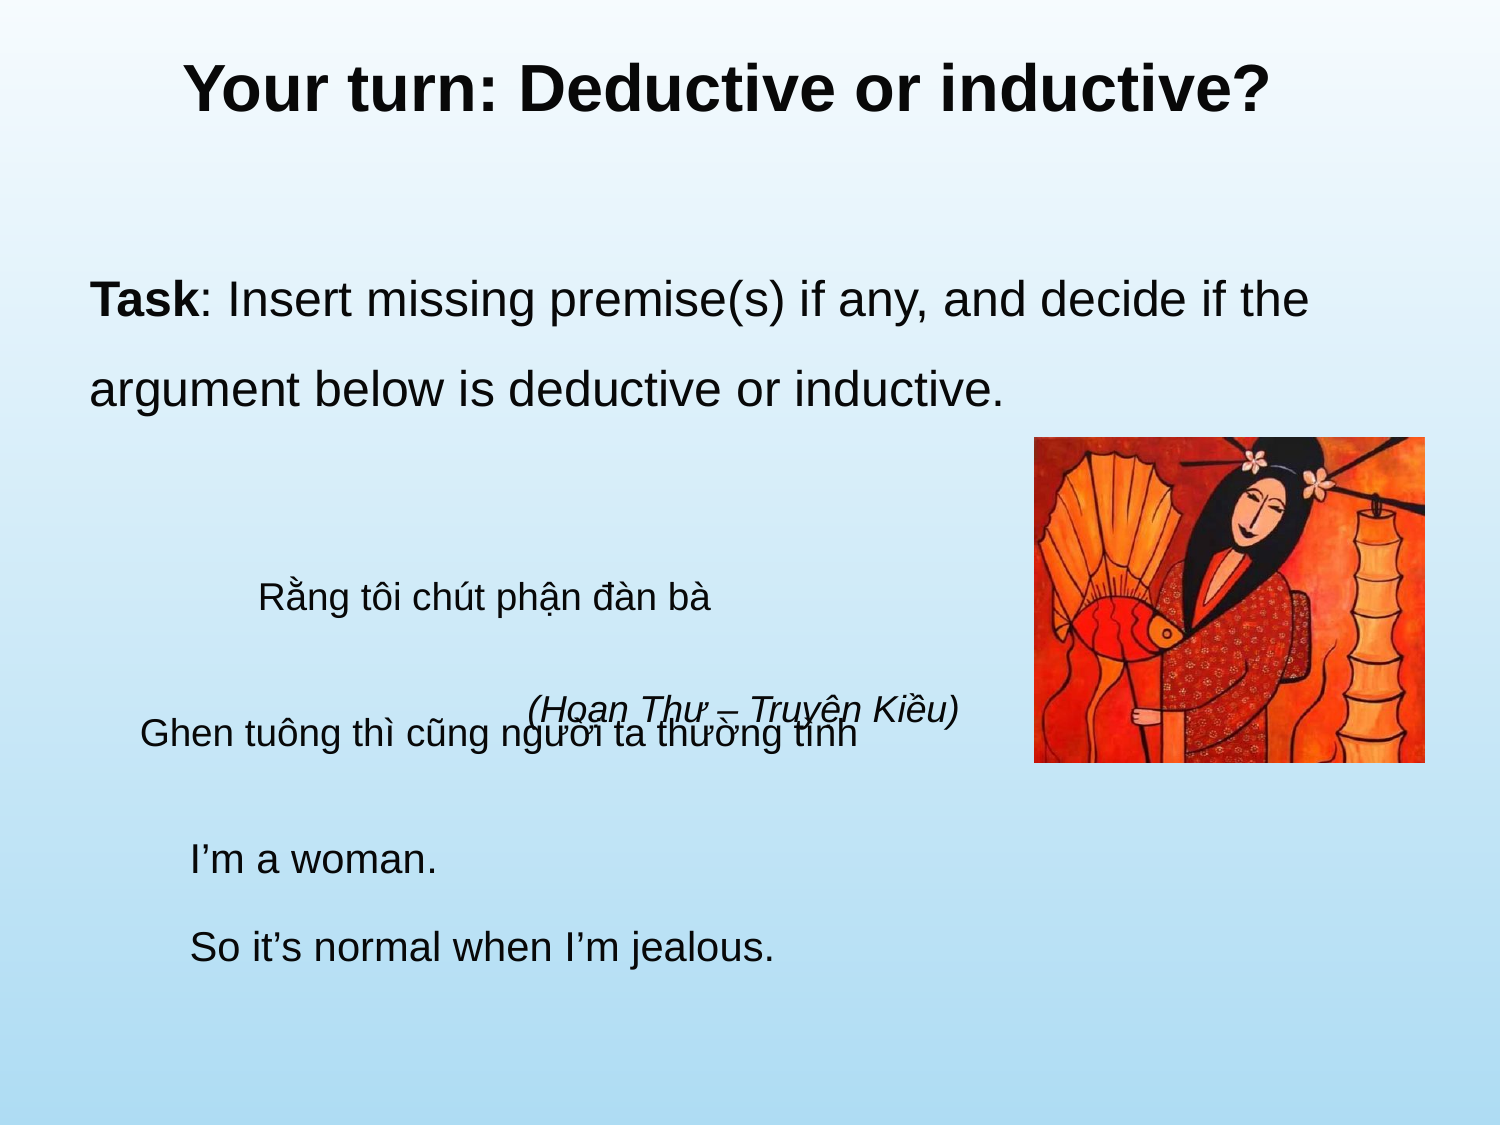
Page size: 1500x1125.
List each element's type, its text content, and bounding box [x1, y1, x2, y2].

text_box Rằng tôi chút phận đàn bà Ghen tuông thì cũng người ta thường tình [125, 474, 1029, 762]
text_box (Hoạn Thư – Truyện Kiều) [512, 677, 988, 738]
title Your turn: Deductive or inductive? [62, 28, 1413, 141]
text_box I’m a woman. So it’s normal when I’m jealous. [174, 799, 988, 978]
text_box Task: Insert missing premise(s) if any, and decide if the argument below is deductive or inductive. [75, 229, 1388, 425]
picture [1034, 437, 1426, 763]
